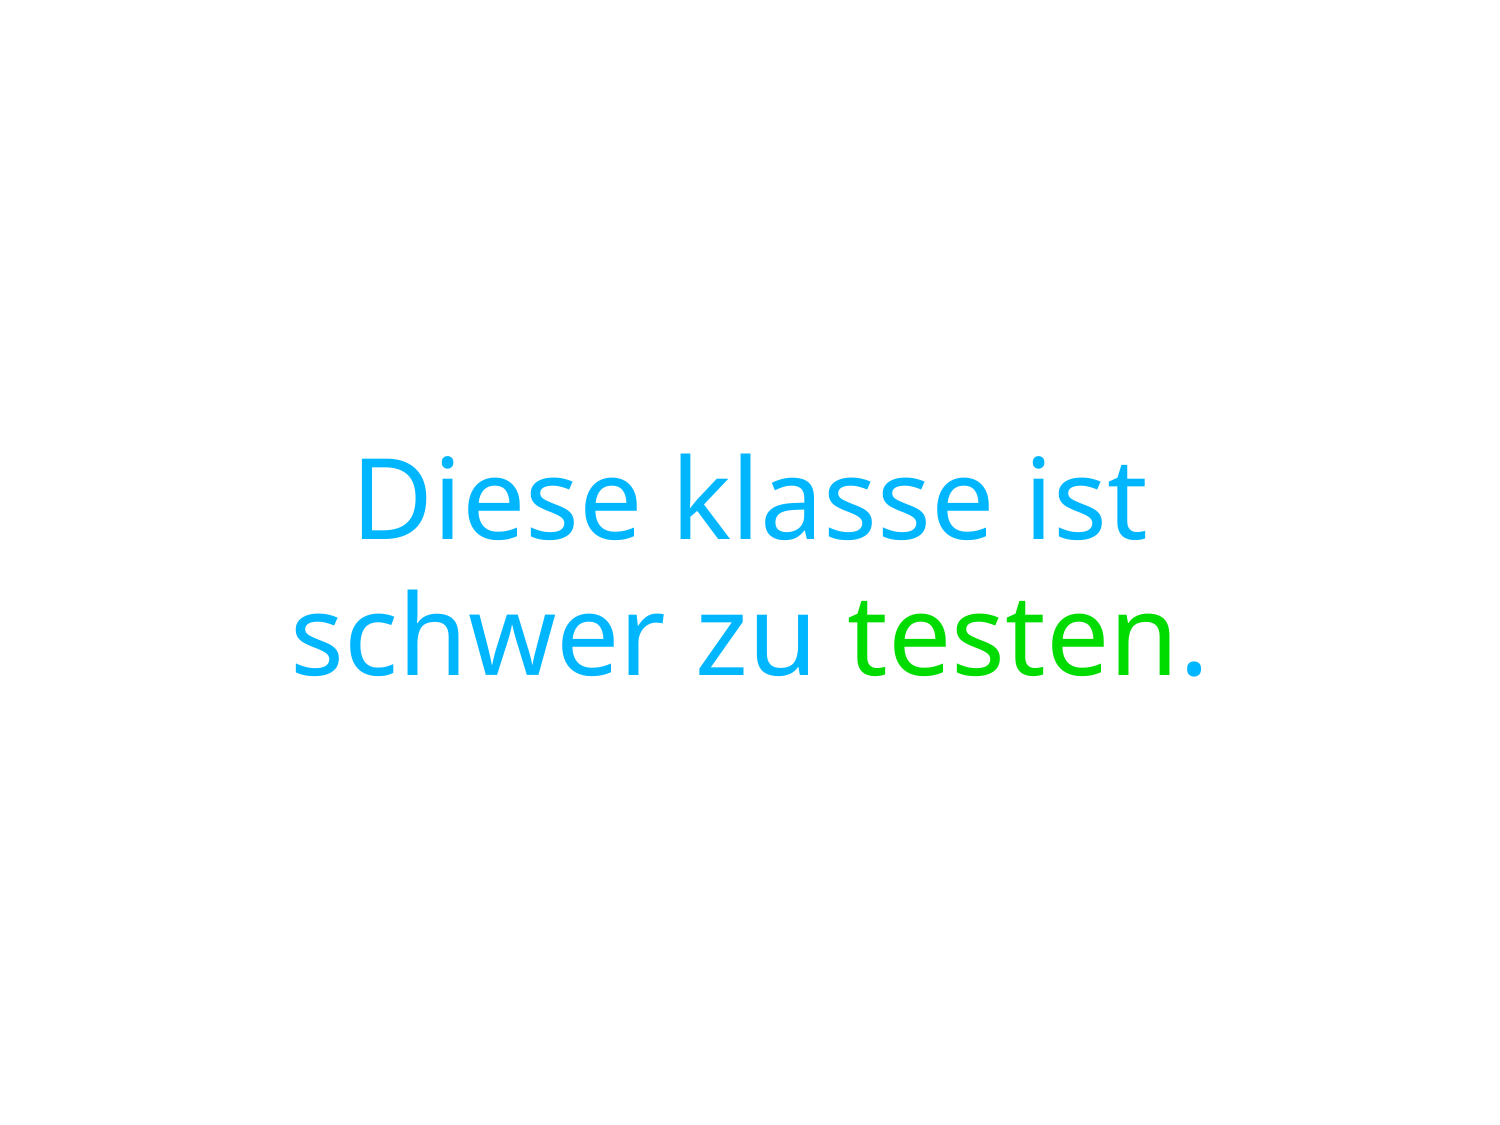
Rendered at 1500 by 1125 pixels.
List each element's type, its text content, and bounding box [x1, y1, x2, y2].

title Diese klasse ist schwer zu testen. [159, 208, 1341, 917]
